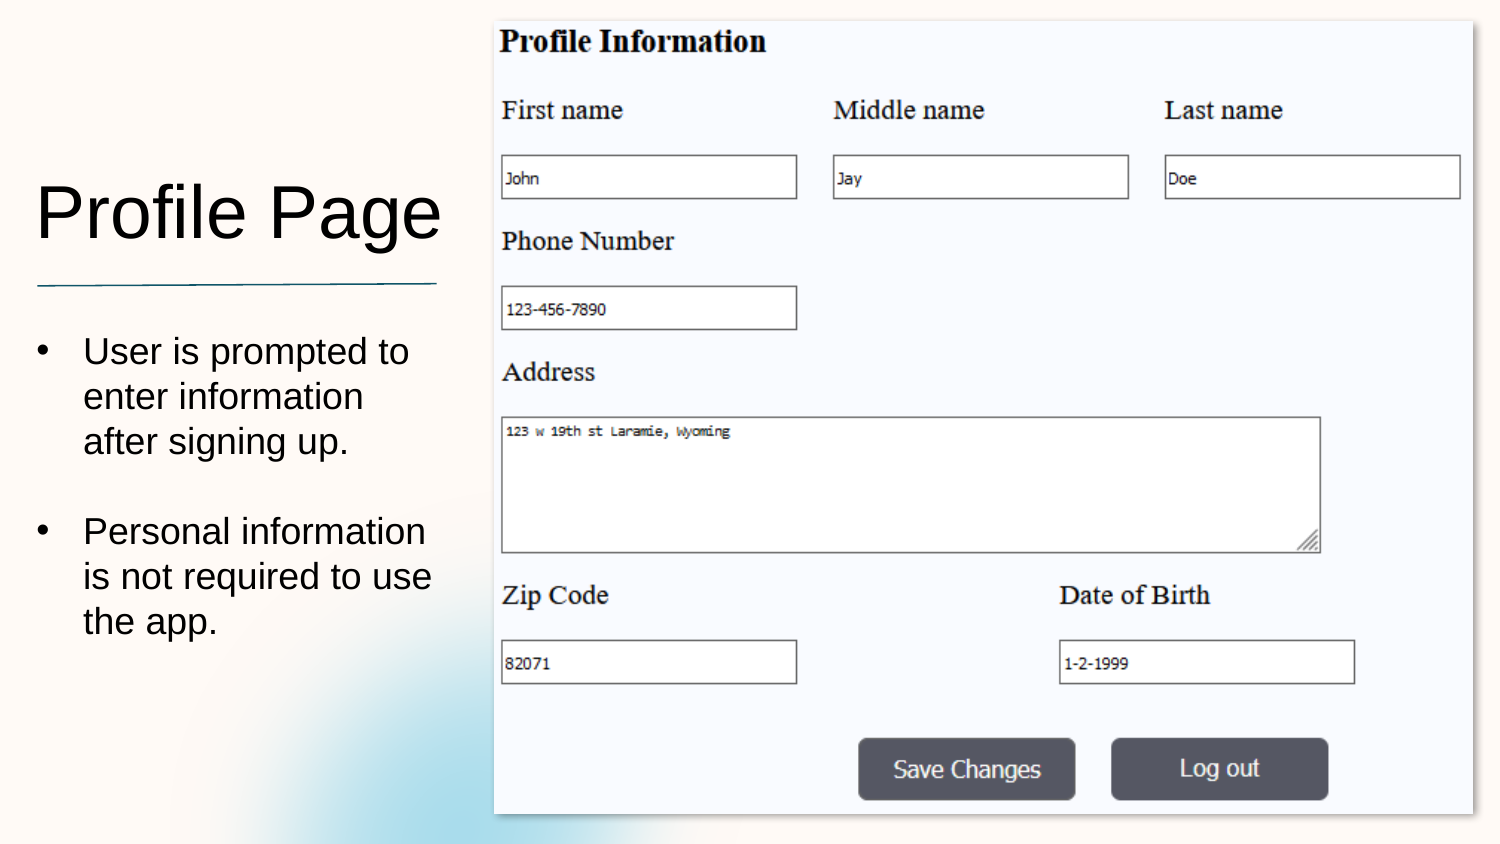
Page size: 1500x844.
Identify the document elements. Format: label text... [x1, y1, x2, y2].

text_box User is prompted to enter information after signing up. Personal information is not required to use the app. [21, 319, 455, 695]
text_box Profile Page [20, 156, 488, 262]
picture [0, 21, 1473, 844]
